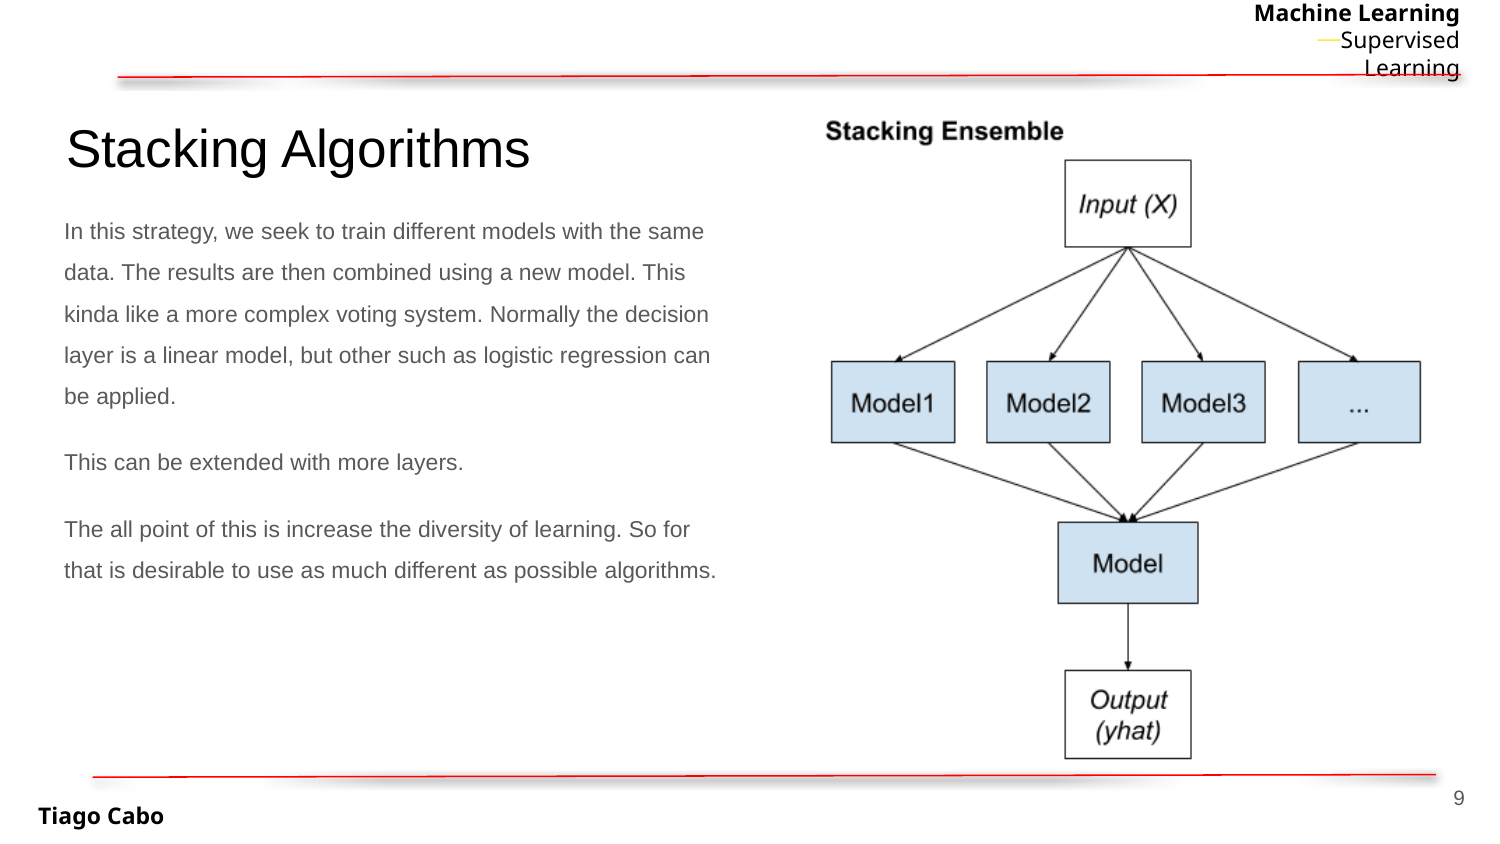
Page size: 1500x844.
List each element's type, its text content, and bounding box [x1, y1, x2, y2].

title Stacking Algorithms [51, 99, 840, 194]
slide_number ‹#› [1389, 764, 1480, 830]
list In this strategy, we seek to train different models with the same data. The results are then combined using a new model. This kinda like a more complex voting system. Normally the decision layer is a linear model, but other such as logistic regression can be applied. This can be extended with more layers. The all point of this is increase the diversity of learning. So for that is desirable to use as much different as possible algorithms. [49, 187, 751, 749]
picture [820, 108, 1432, 766]
